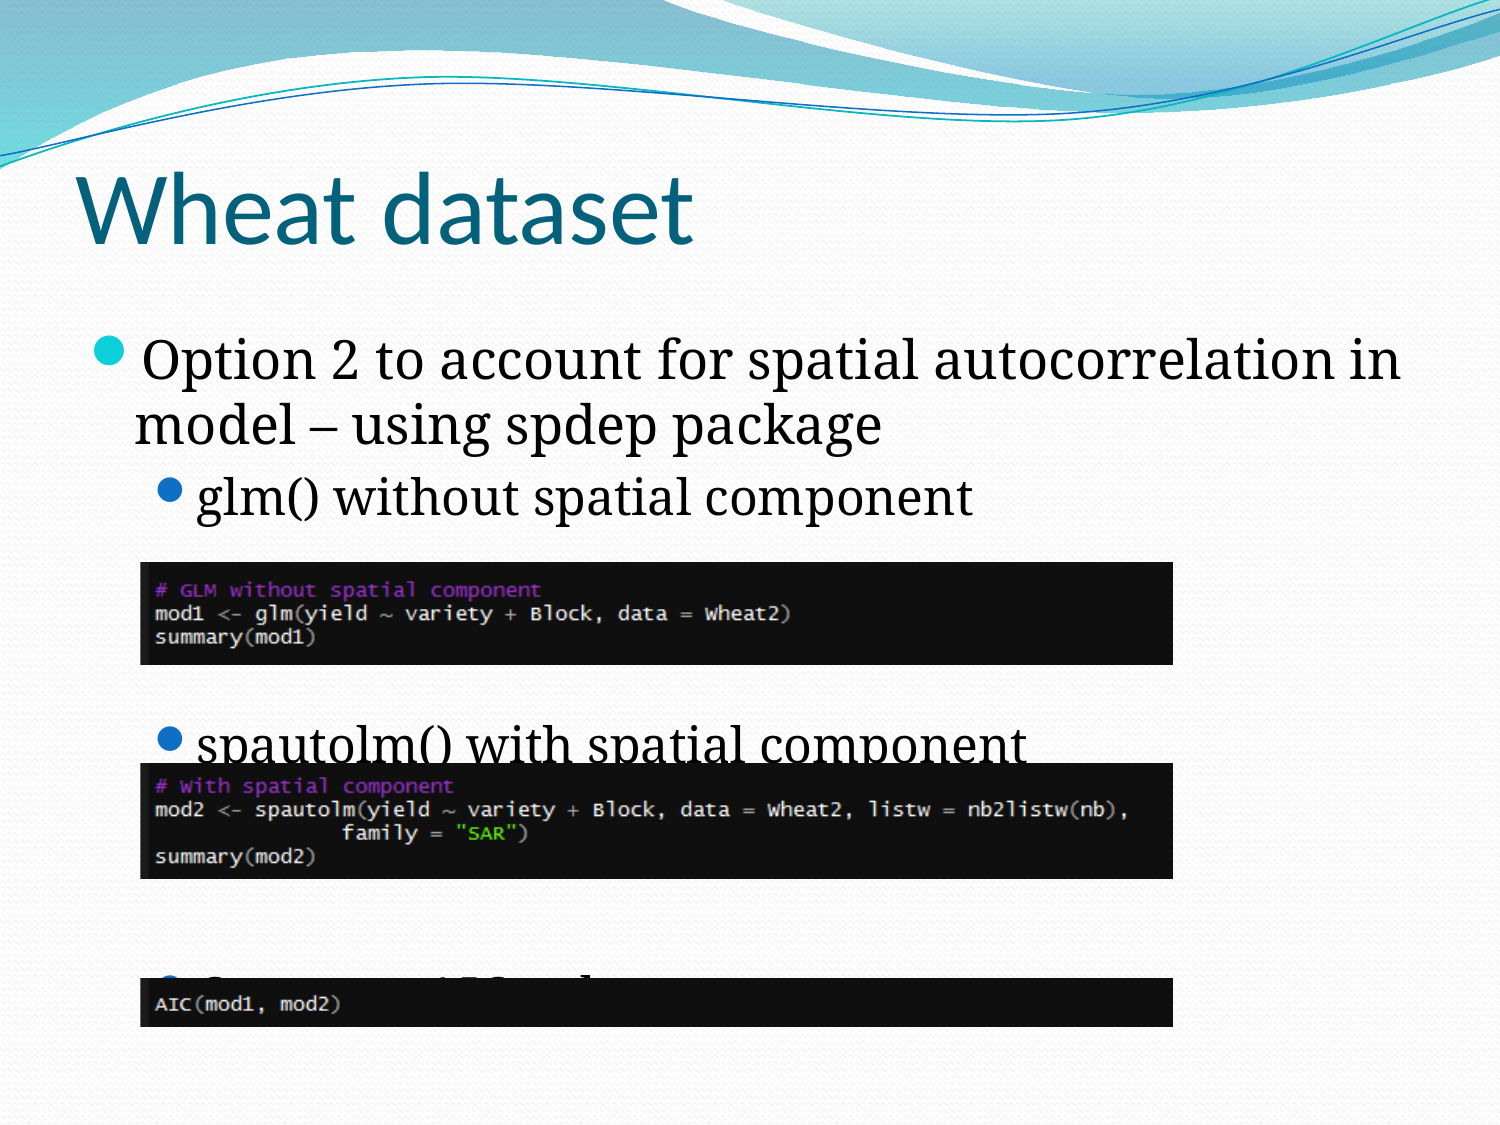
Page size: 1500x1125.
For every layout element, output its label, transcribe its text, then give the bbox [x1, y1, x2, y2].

picture [139, 762, 1174, 879]
picture [139, 562, 1174, 665]
title Wheat dataset [75, 78, 1425, 266]
list Option 2 to account for spatial autocorrelation in model – using spdep package glm() without spatial component spautolm() with spatial component Compare AIC values [75, 317, 1425, 1038]
picture [139, 978, 1174, 1028]
